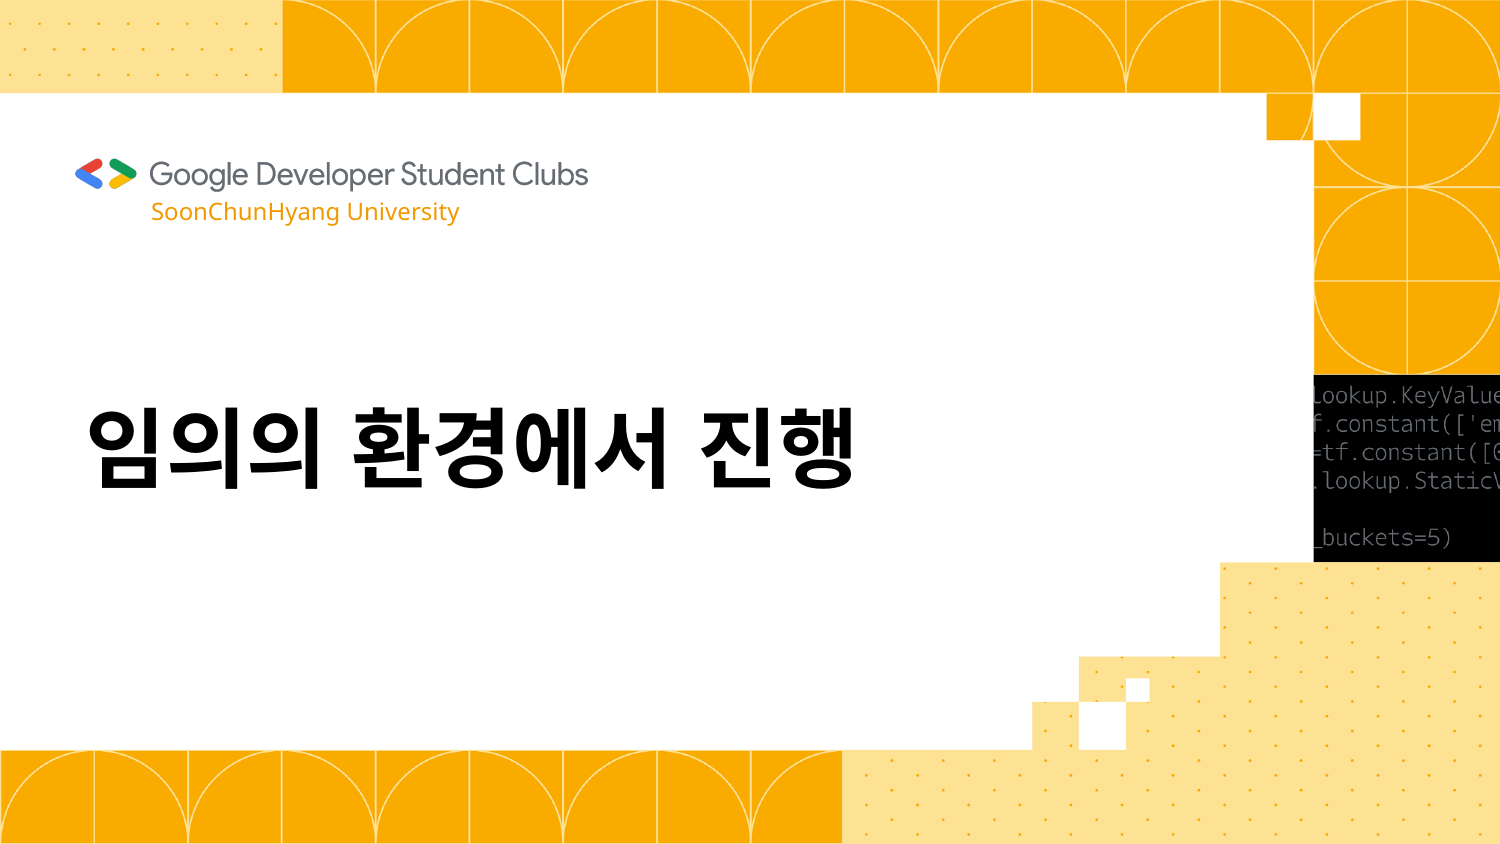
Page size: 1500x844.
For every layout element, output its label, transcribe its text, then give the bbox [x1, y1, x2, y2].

title 임의의 환경에서 진행 [70, 259, 1066, 635]
picture [0, 0, 1500, 844]
subtitle SoonChunHyang University [136, 176, 658, 239]
